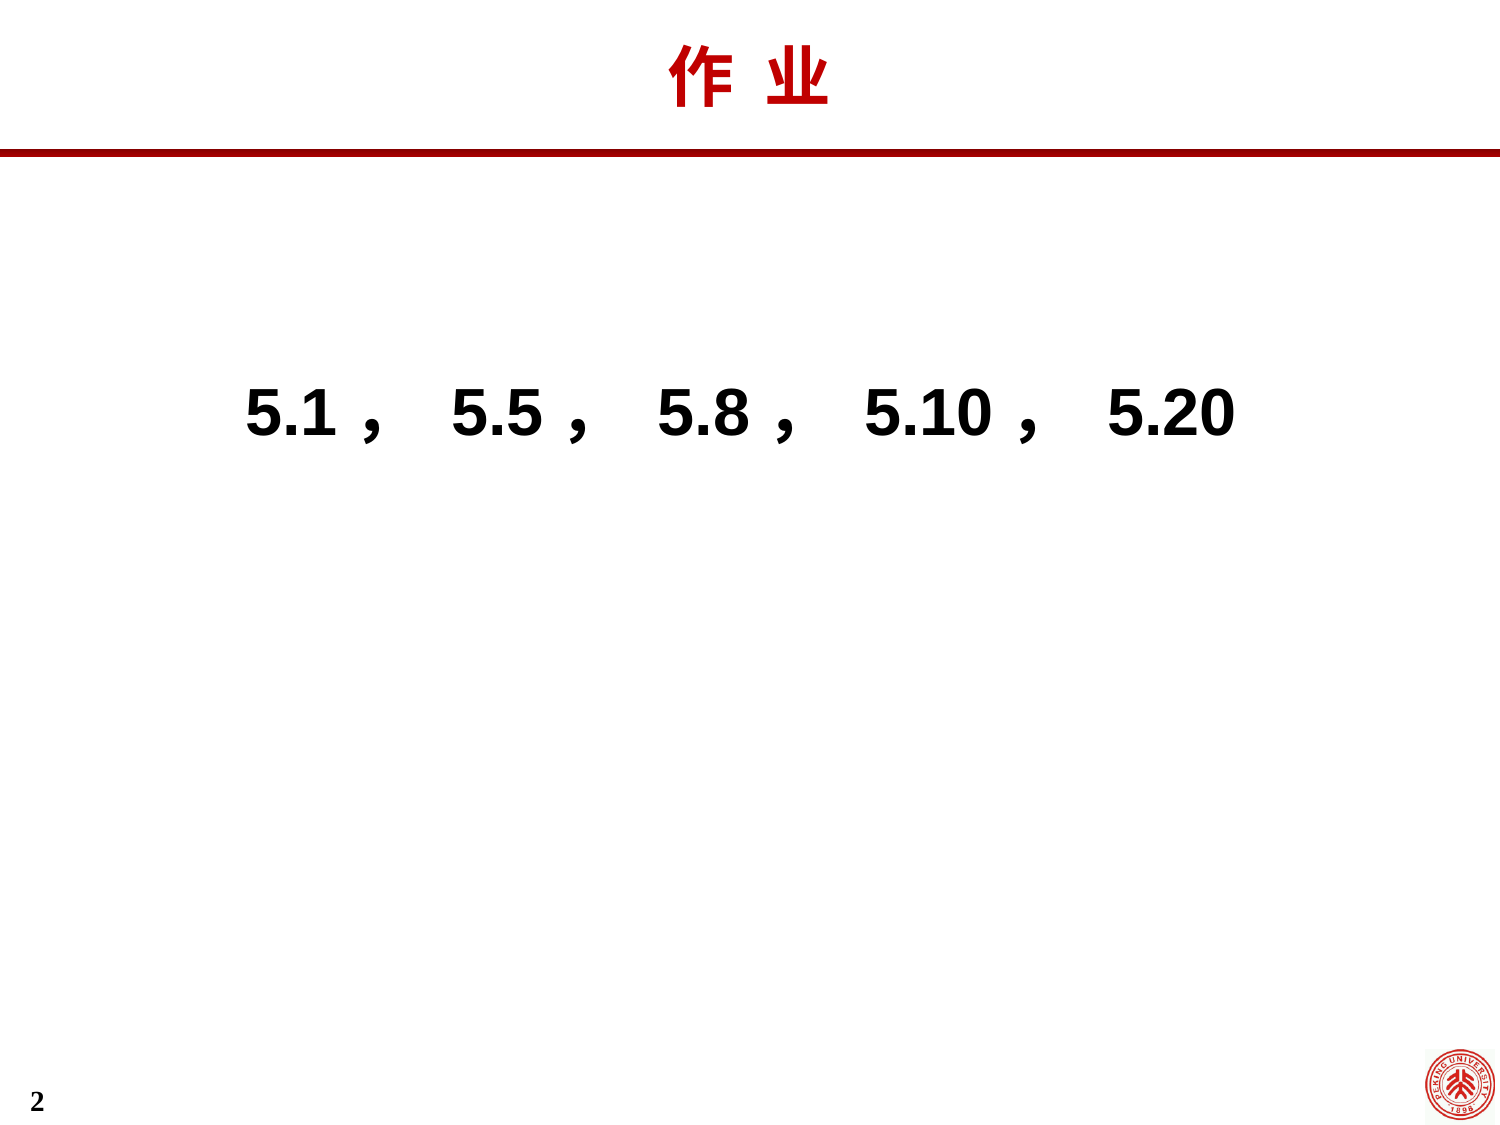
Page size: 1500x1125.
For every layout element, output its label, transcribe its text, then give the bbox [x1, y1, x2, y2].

text_box [0, 149, 1500, 157]
picture [1425, 1049, 1495, 1125]
text_box 作 业 [112, 12, 1388, 138]
footer 2 [0, 1074, 76, 1113]
text_box 5.1， 5.5， 5.8， 5.10， 5.20 [230, 361, 1252, 457]
